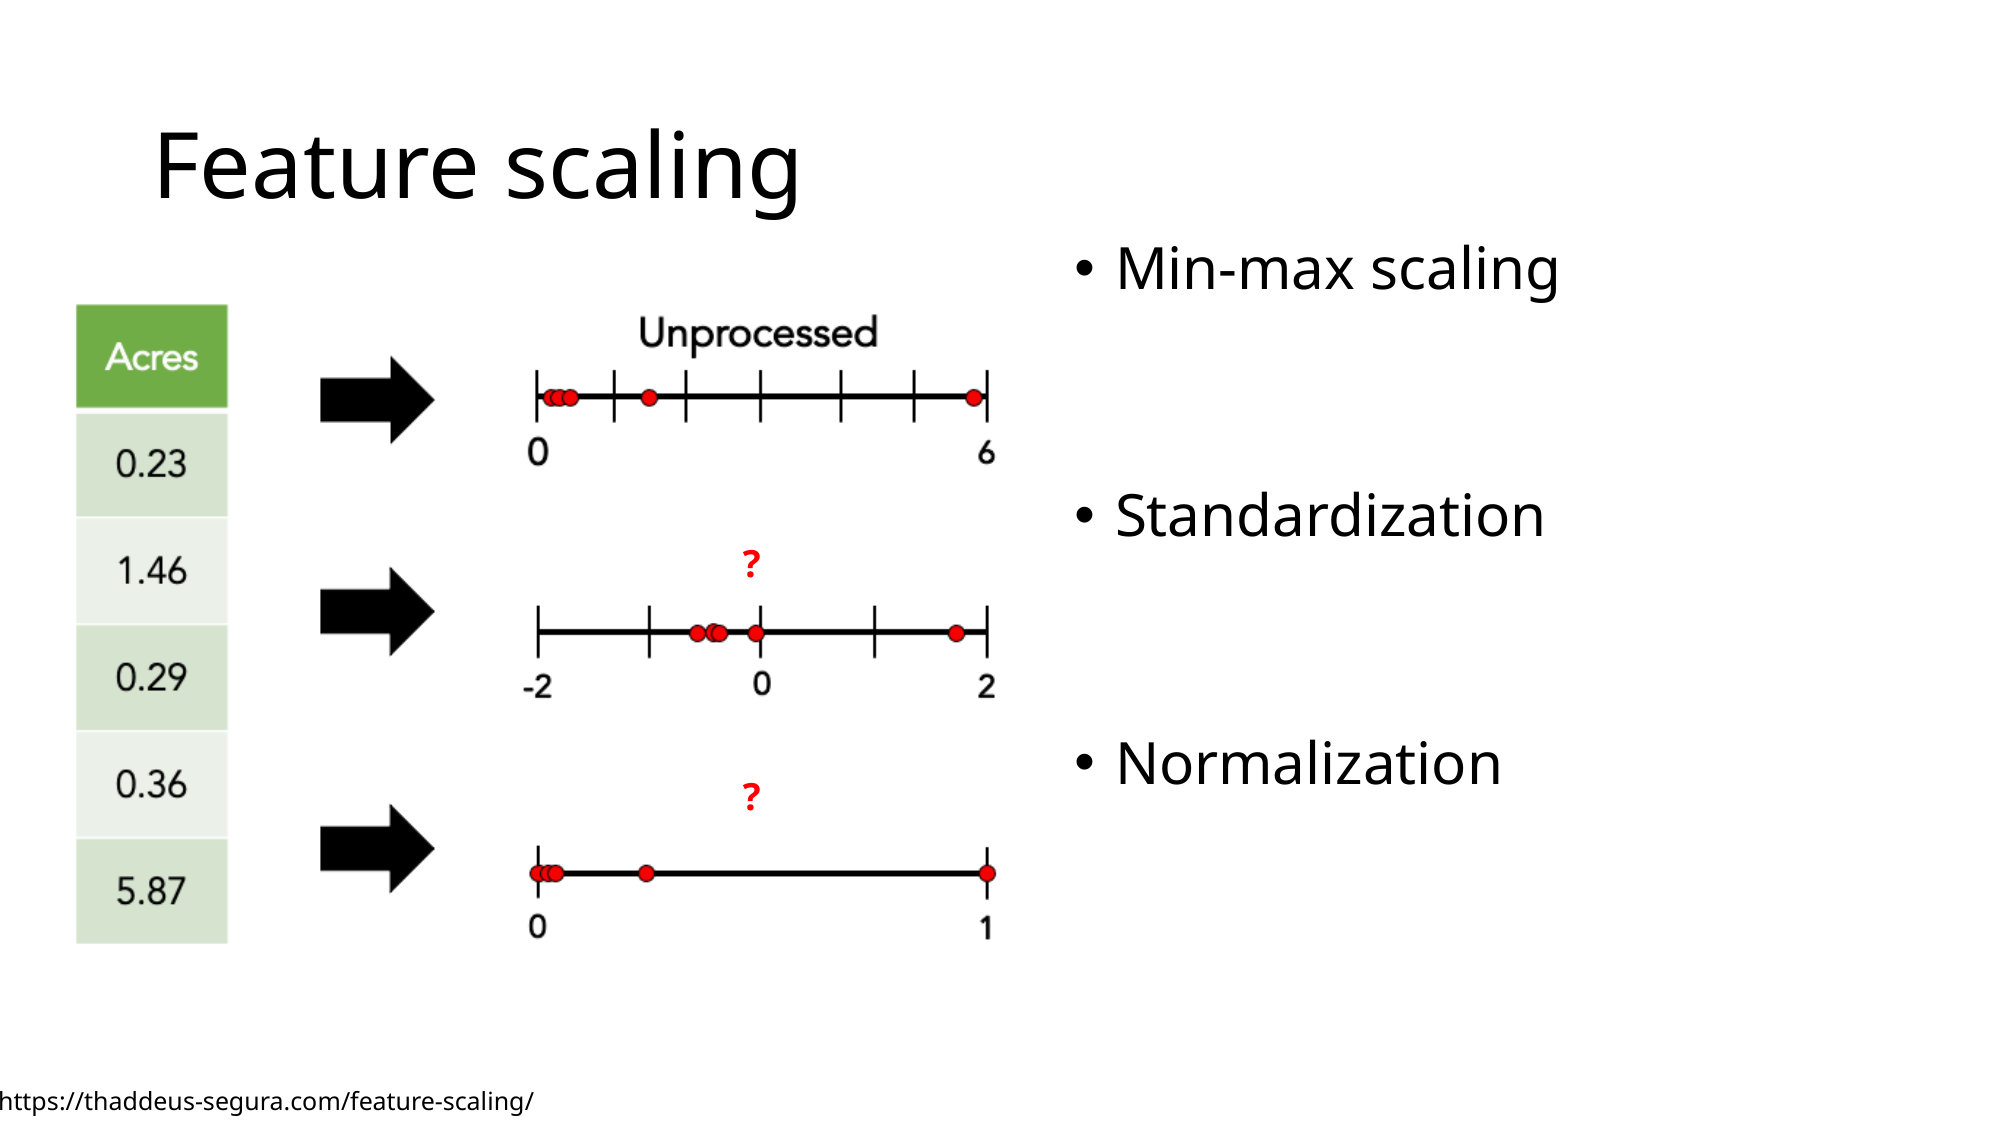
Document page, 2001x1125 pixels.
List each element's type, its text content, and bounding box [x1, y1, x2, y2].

text_box https://thaddeus-segura.com/feature-scaling/ [0, 1077, 550, 1123]
title Feature scaling [137, 59, 1863, 278]
picture [52, 281, 1024, 964]
